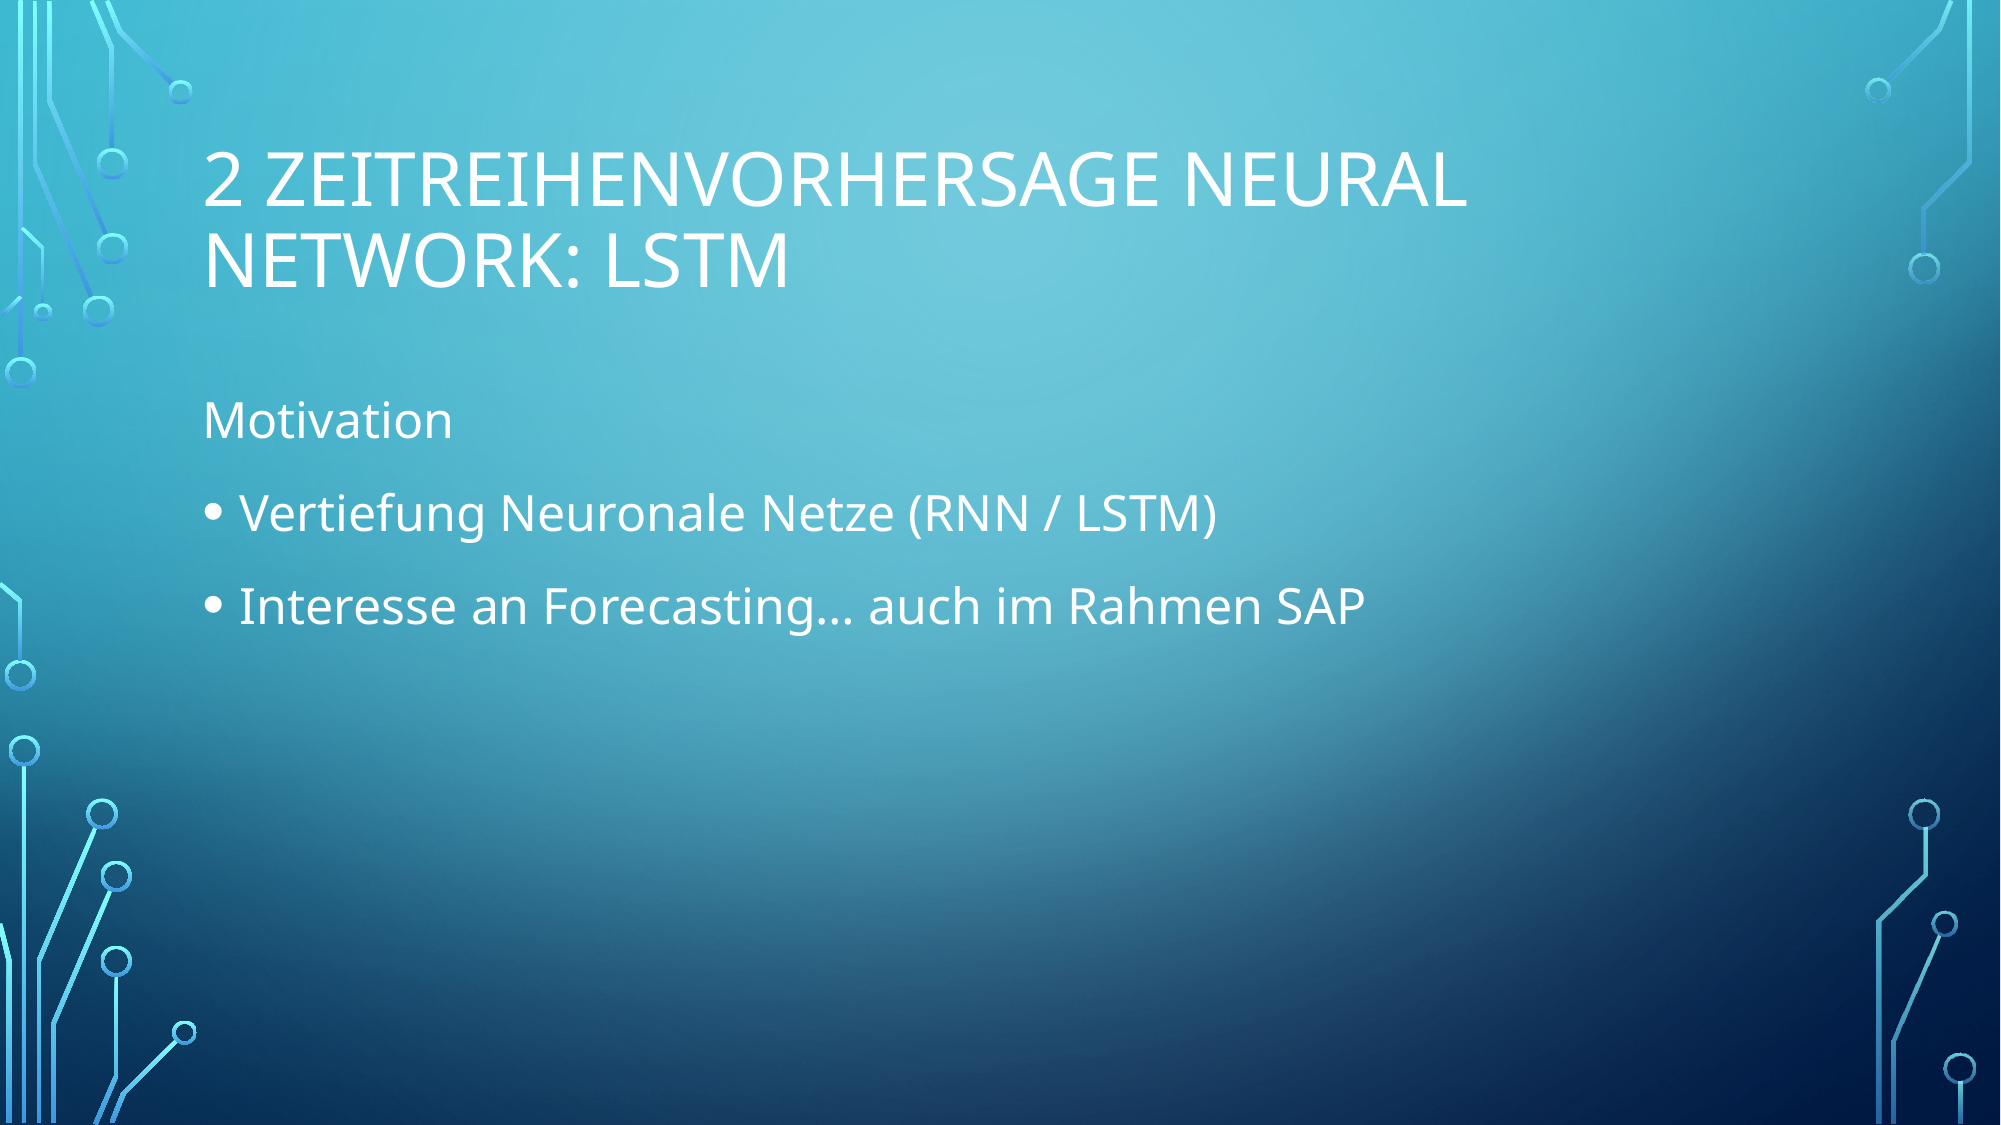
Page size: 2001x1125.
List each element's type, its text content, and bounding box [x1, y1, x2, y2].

title 2 Zeitreihenvorhersage Neural Network: LSTM [187, 101, 1813, 344]
list Motivation Vertiefung Neuronale Netze (RNN / LSTM) Interesse an Forecasting… auch im Rahmen SAP [187, 369, 1813, 950]
